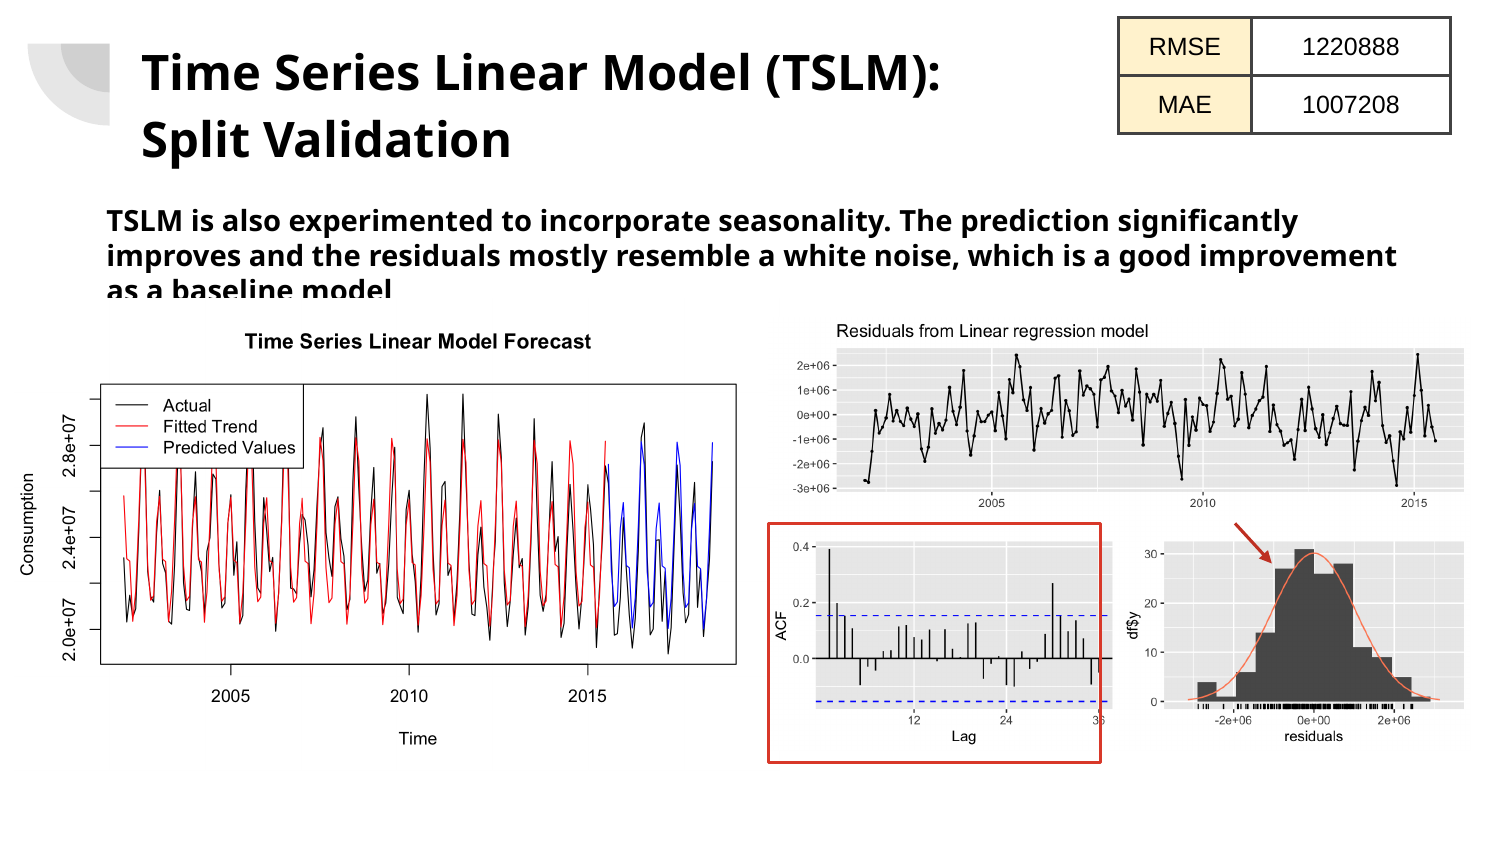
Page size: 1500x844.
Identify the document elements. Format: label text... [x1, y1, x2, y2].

text_box [784, 759, 1101, 763]
table_header 1220888 [1253, 19, 1449, 74]
title Time Series Linear Model (TSLM): Split Validation [126, 23, 1280, 187]
table_cell 1007208 [1253, 77, 1449, 132]
picture [14, 297, 1471, 771]
text_box TSLM is also experimented to incorporate seasonality. The prediction significantly improves and the residuals mostly resemble a white noise, which is a good improvement as a baseline model [91, 187, 1444, 261]
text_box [1234, 523, 1273, 564]
table_cell MAE [1120, 77, 1250, 132]
table_header RMSE [1120, 19, 1250, 74]
